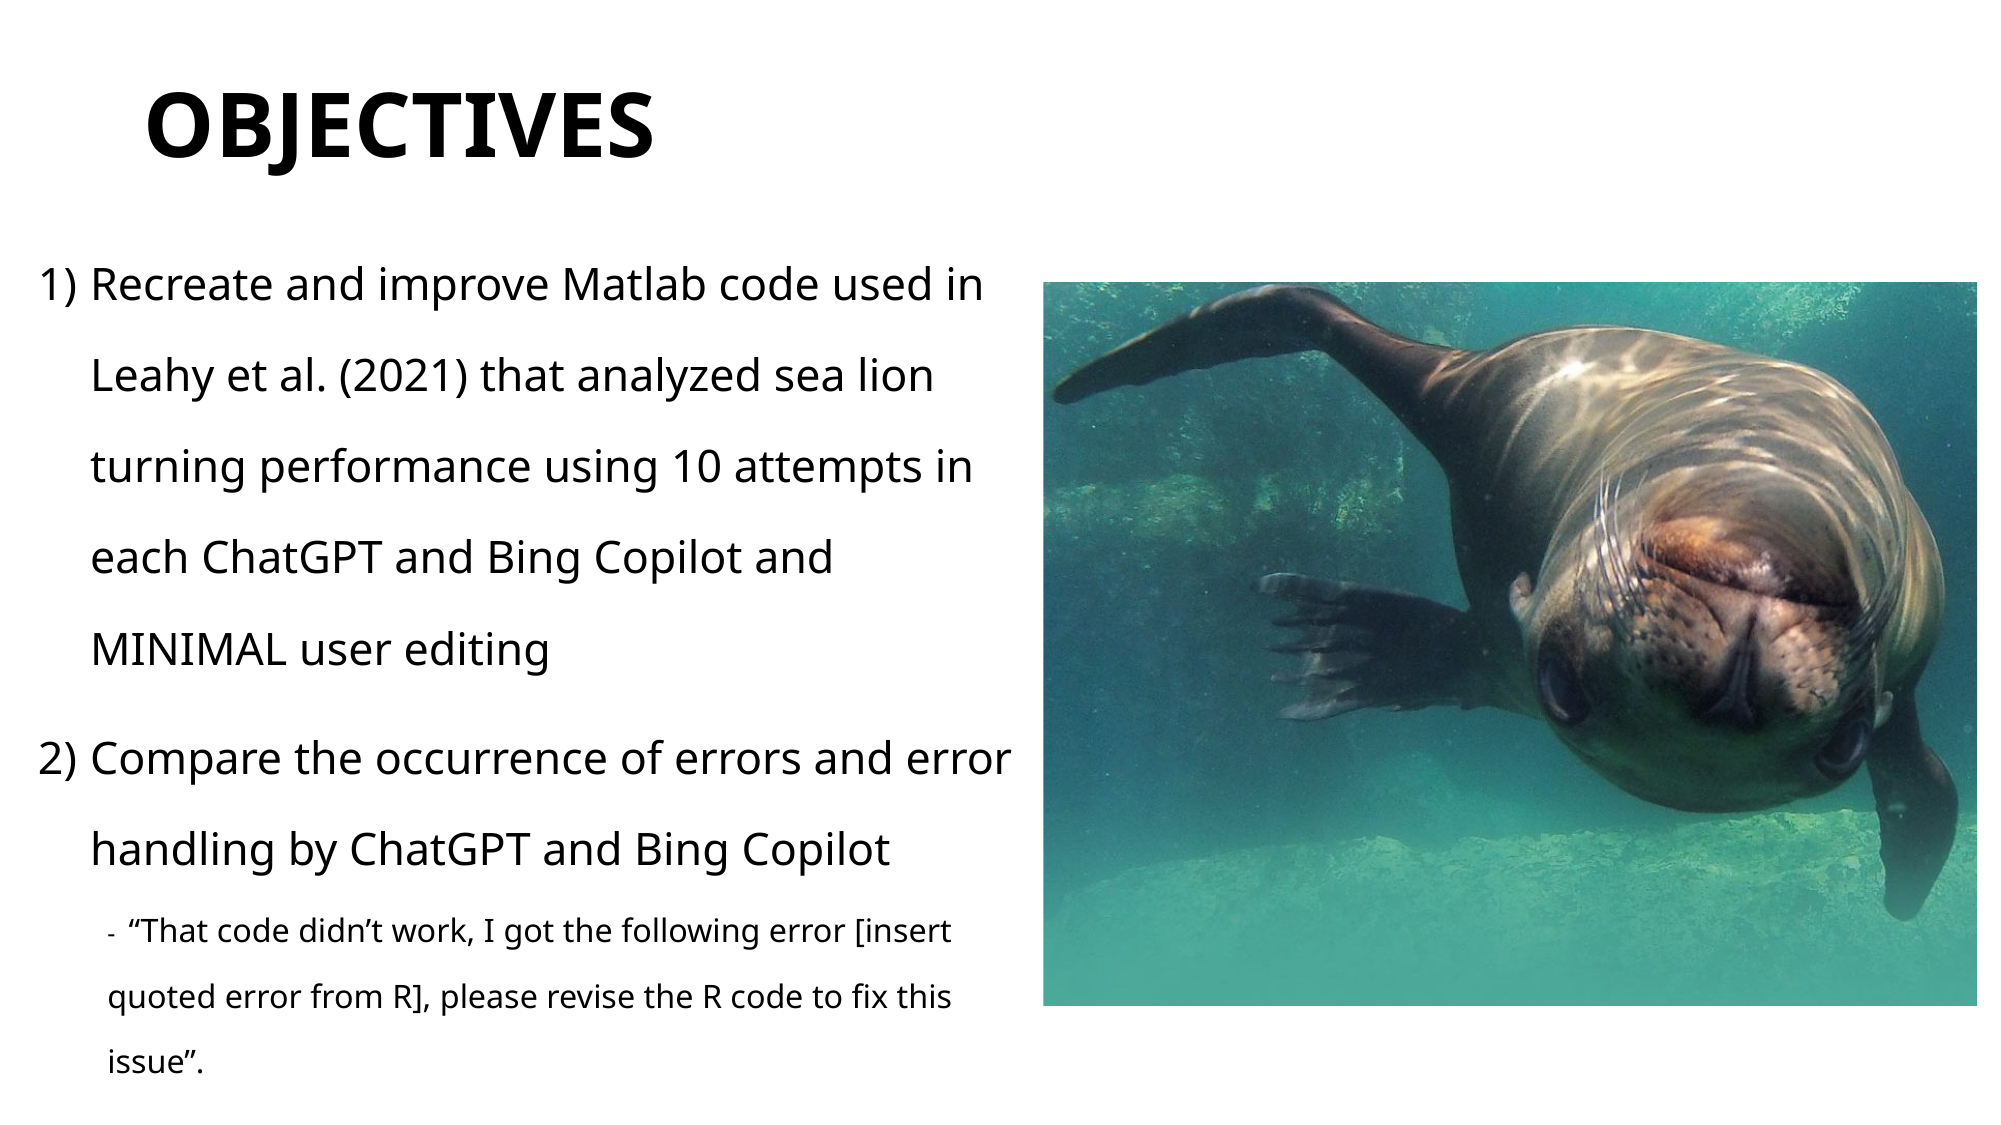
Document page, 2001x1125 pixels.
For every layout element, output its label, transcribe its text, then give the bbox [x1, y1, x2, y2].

picture [1042, 281, 1978, 1007]
list Recreate and improve Matlab code used in Leahy et al. (2021) that analyzed sea lion turning performance using 10 attempts in each ChatGPT and Bing Copilot and MINIMAL user editing Compare the occurrence of errors and error handling by ChatGPT and Bing Copilot - “That code didn’t work, I got the following error [insert quoted error from R], please revise the R code to fix this issue”. [22, 210, 1032, 1125]
text_box OBJECTIVES [128, 53, 1299, 185]
